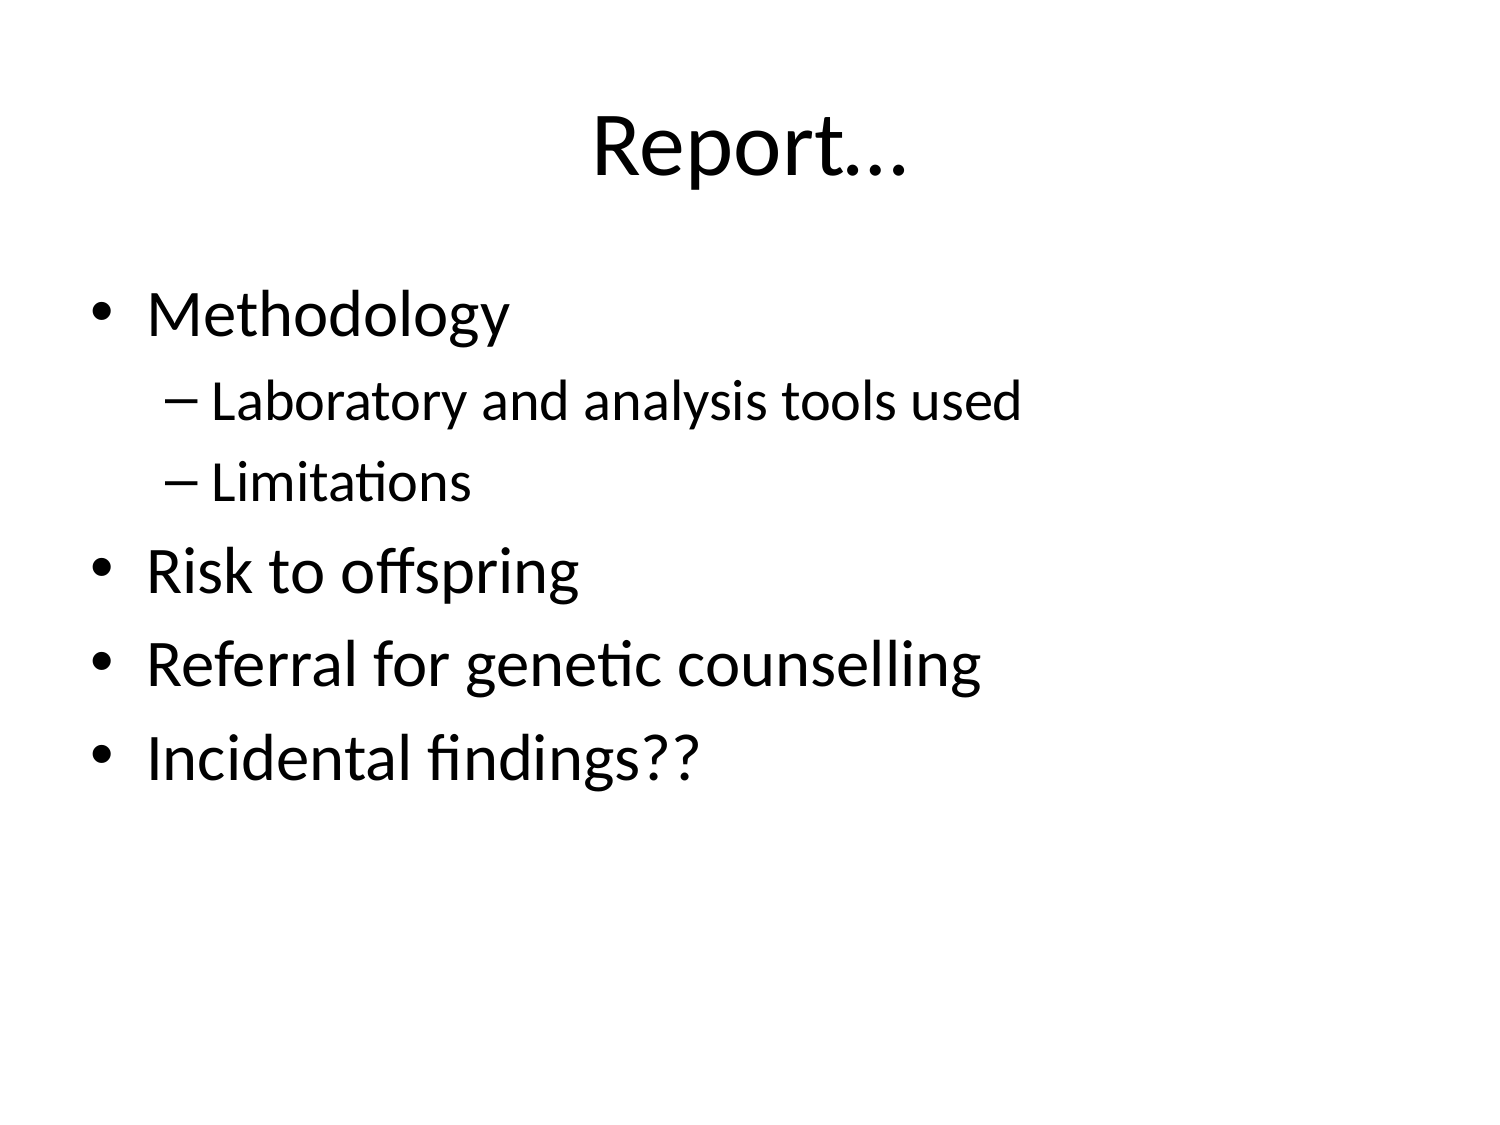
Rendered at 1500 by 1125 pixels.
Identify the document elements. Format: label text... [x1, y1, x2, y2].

title Report… [75, 45, 1425, 233]
list Methodology Laboratory and analysis tools used Limitations Risk to offspring Referral for genetic counselling Incidental findings?? [75, 262, 1425, 1005]
